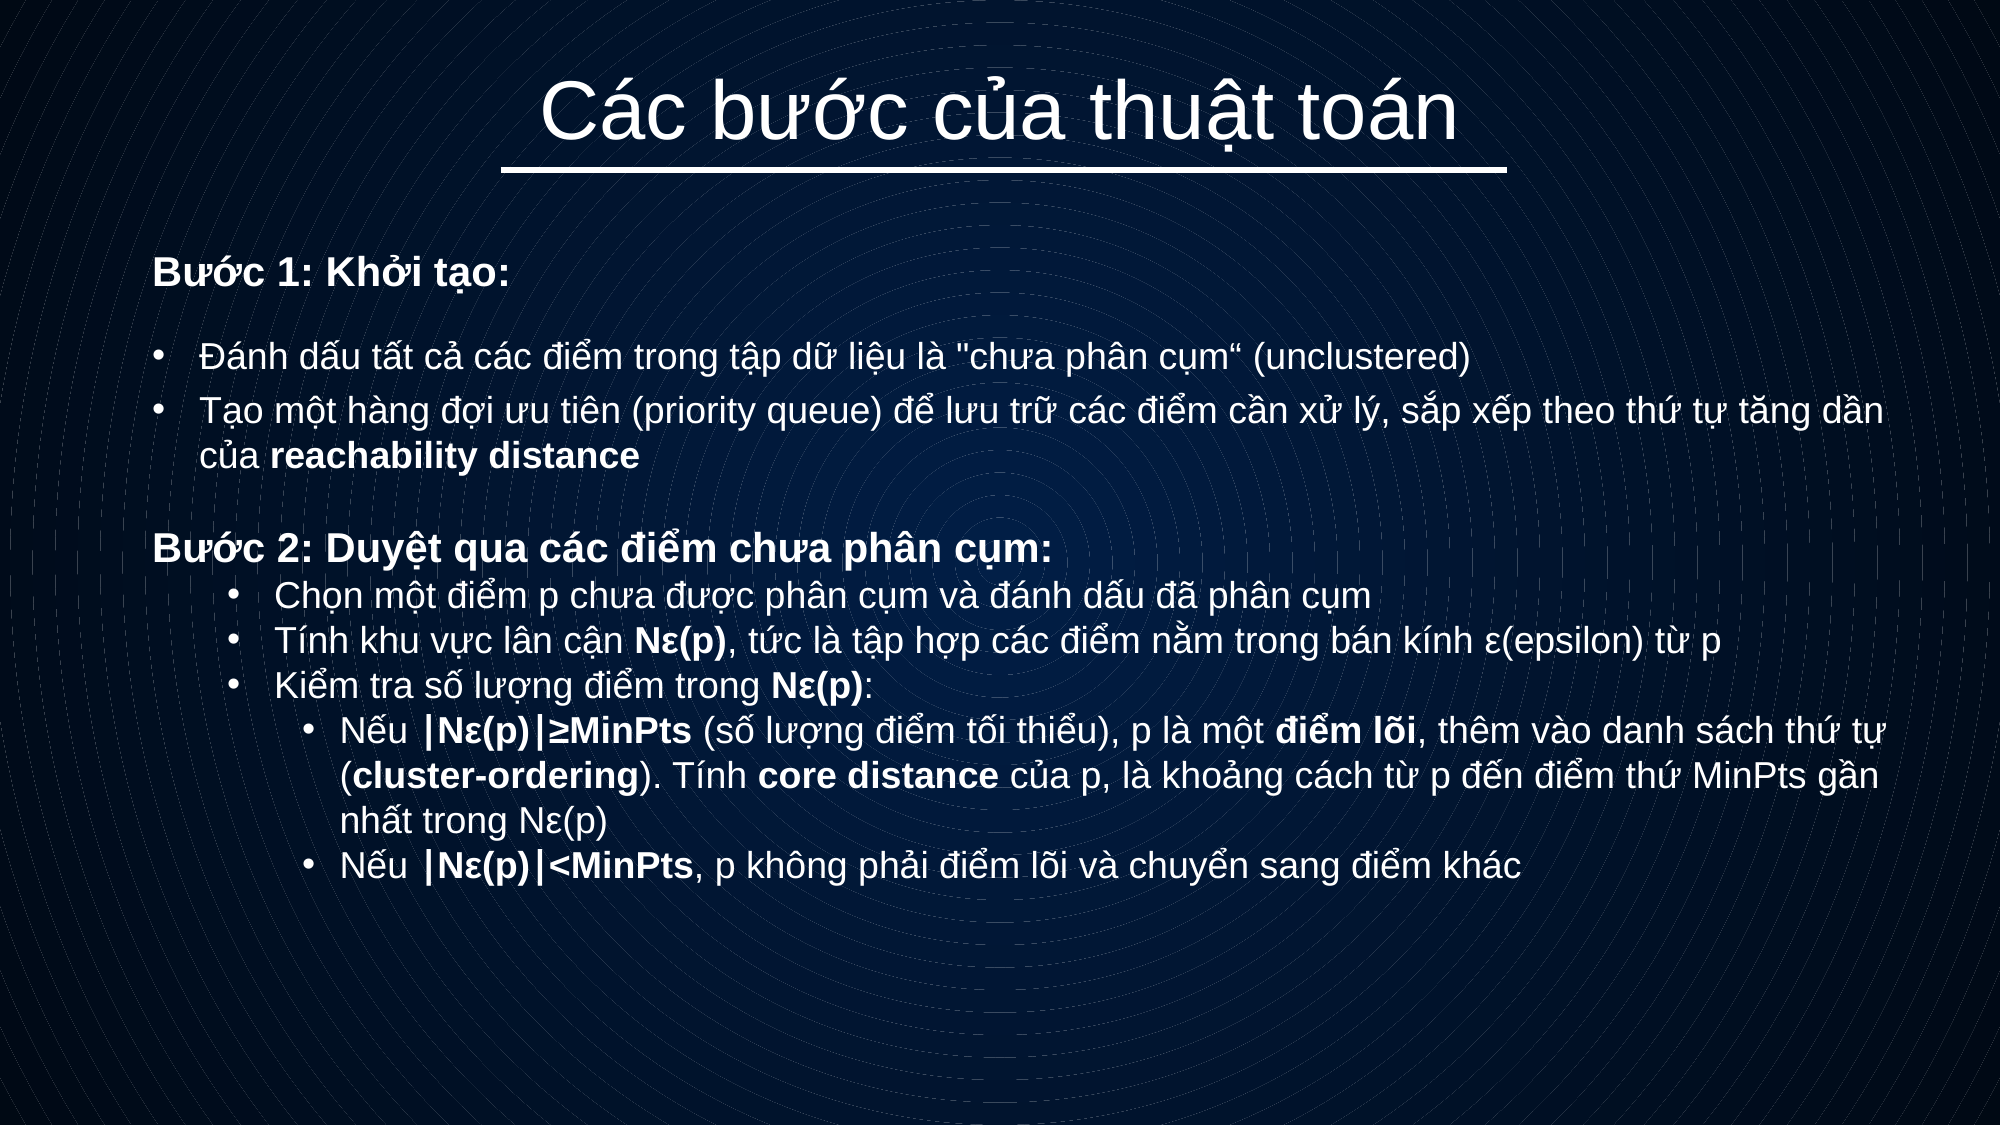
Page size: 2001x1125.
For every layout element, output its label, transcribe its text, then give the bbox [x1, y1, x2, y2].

title Các bước của thuật toán [137, 59, 1863, 190]
text_box Bước 1: Khởi tạo: Đánh dấu tất cả các điểm trong tập dữ liệu là "chưa phân cụm“ (unclustered) Tạo một hàng đợi ưu tiên (priority queue) để lưu trữ các điểm cần xử lý, sắp xếp theo thứ tự tăng dần của reachability distance Bước 2: Duyệt qua các điểm chưa phân cụm: Chọn một điểm p chưa được phân cụm và đánh dấu đã phân cụm Tính khu vực lân cận Nε(p), tức là tập hợp các điểm nằm trong bán kính ε(epsilon) từ p Kiểm tra số lượng điểm trong Nε(p): Nếu ∣Nε(p)∣≥MinPts (số lượng điểm tối thiểu), p là một điểm lõi, thêm vào danh sách thứ tự (cluster-ordering). Tính core distance của p, là khoảng cách từ p đến điểm thứ MinPts gần nhất trong Nε(p) Nếu ∣Nε(p)∣<MinPts, p không phải điểm lõi và chuyển sang điểm khác [137, 237, 1922, 939]
